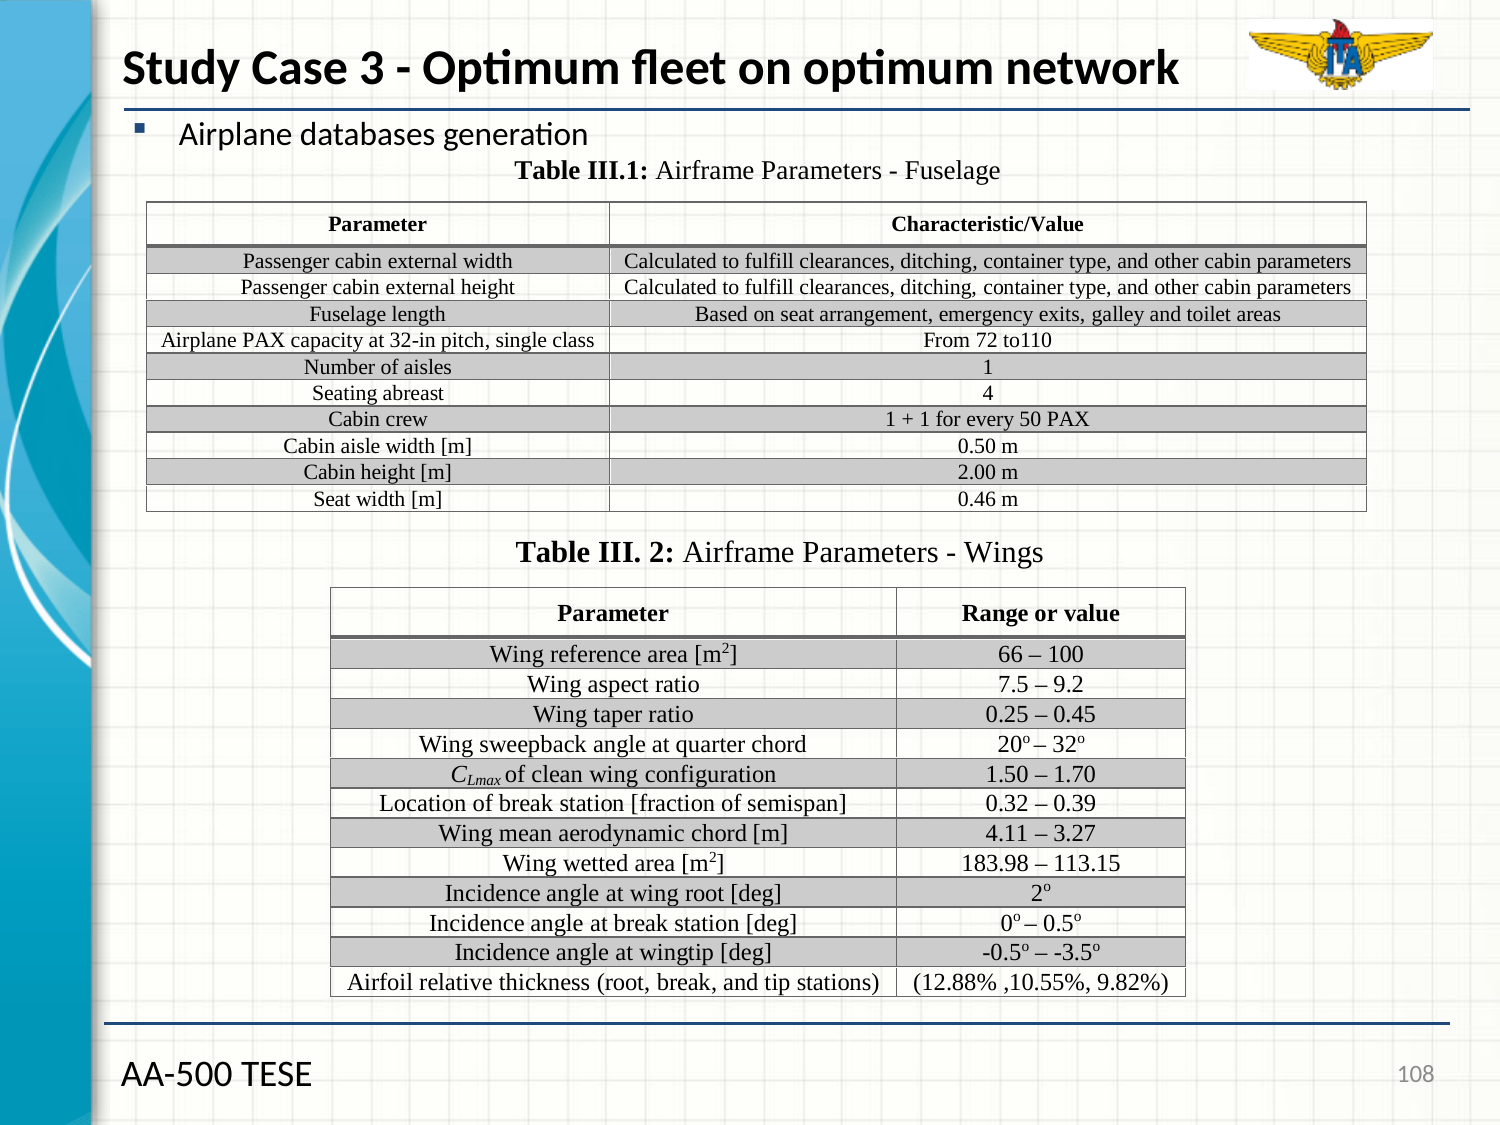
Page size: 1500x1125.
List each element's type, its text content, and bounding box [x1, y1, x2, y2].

text_box Study Case 3 - Optimum fleet on optimum network [107, 27, 1258, 102]
text_box Airplane databases generation [117, 105, 1383, 160]
picture [0, 0, 1500, 1125]
